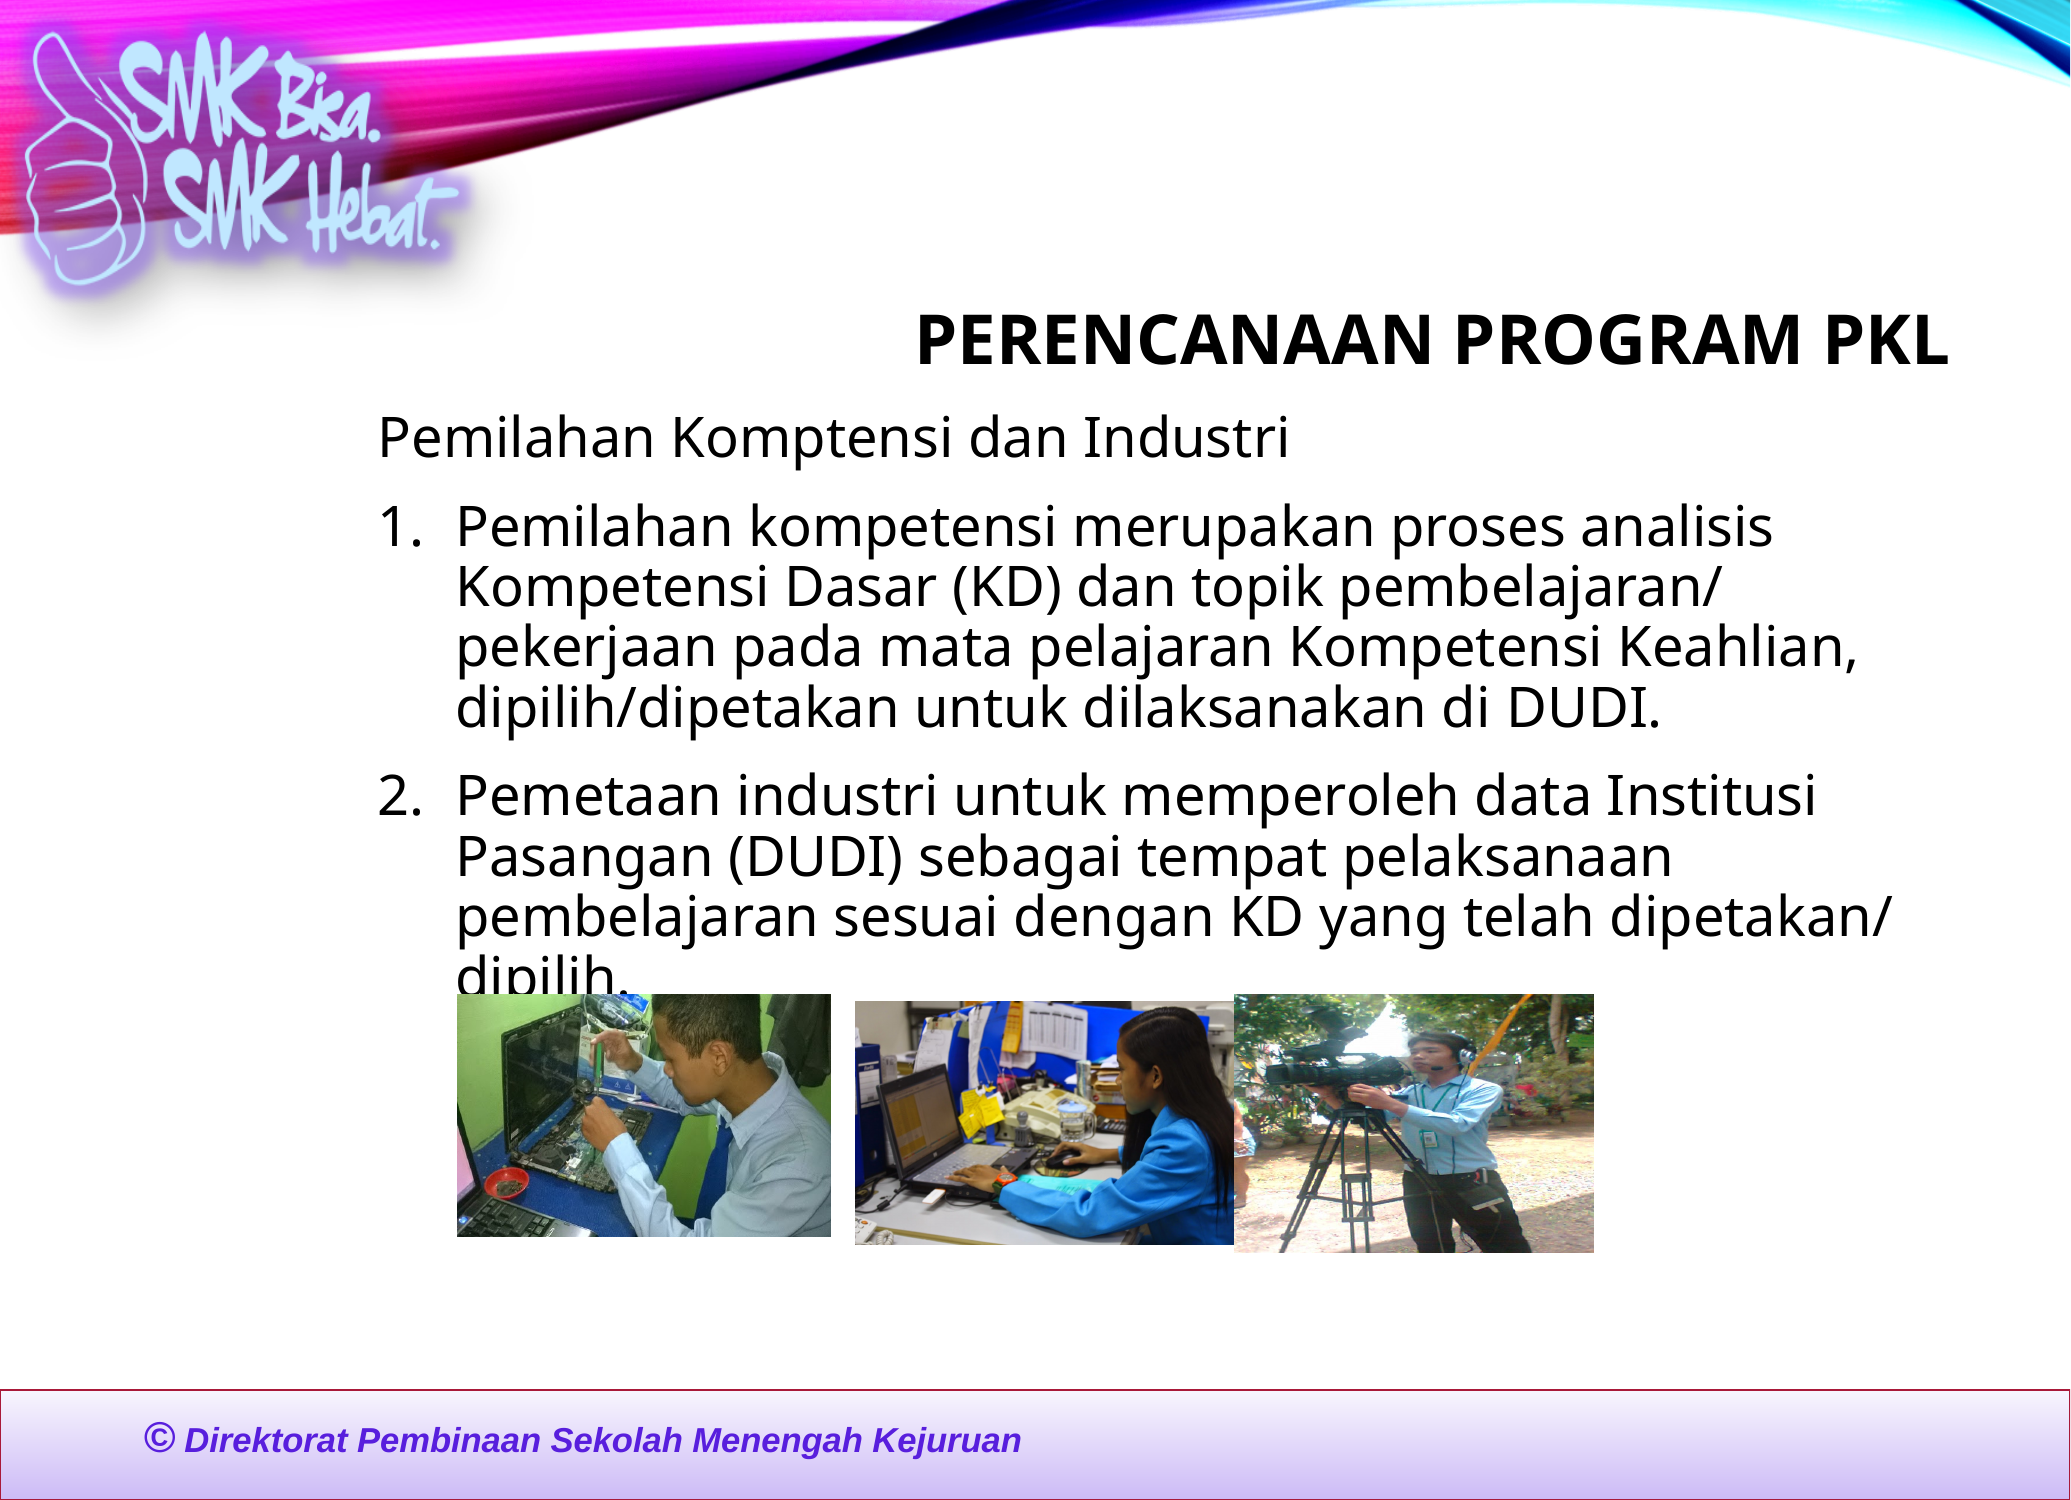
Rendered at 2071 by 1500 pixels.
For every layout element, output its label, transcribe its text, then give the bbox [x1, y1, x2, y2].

list Pemilahan Komptensi dan Industri Pemilahan kompetensi merupakan proses analisis Kompetensi Dasar (KD) dan topik pembelajaran/ pekerjaan pada mata pelajaran Kompetensi Keahlian, dipilih/dipetakan untuk dilaksanakan di DUDI. Pemetaan industri untuk memperoleh data Institusi Pasangan (DUDI) sebagai tempat pelaksanaan pembelajaran sesuai dengan KD yang telah dipetakan/ dipilih. [362, 401, 1997, 995]
title Perencanaan Program PKL [828, 265, 1966, 401]
text_box DUDI [8, 13, 18, 23]
picture [0, 0, 2071, 237]
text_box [457, 993, 1594, 1253]
